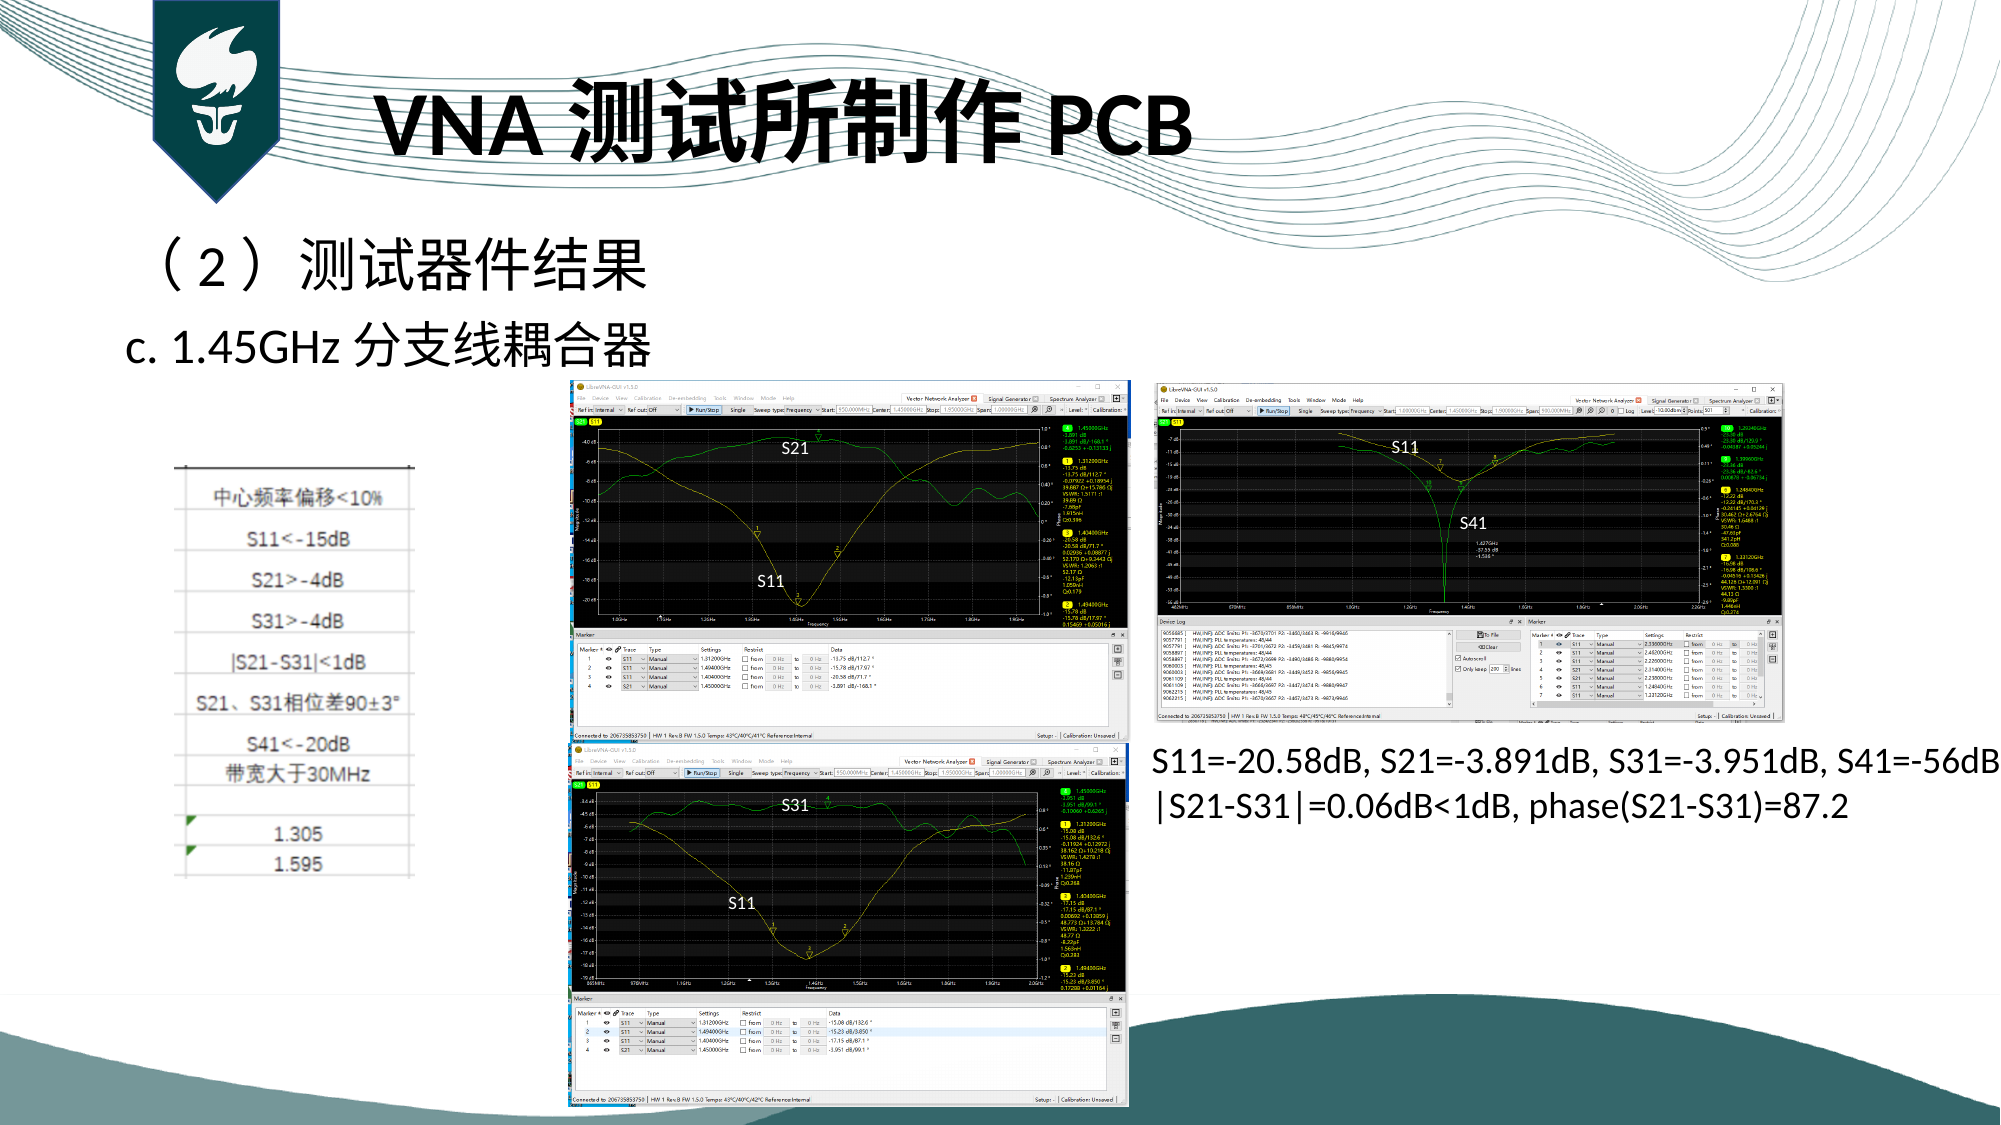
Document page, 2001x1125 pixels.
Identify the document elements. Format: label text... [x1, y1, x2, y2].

text_box S11=-20.58dB, S21=-3.891dB, S31=-3.951dB, S41=-56dB |S21-S31|=0.06dB<1dB, phase(S21-S31)=87.2 [1136, 729, 2000, 834]
picture [174, 465, 415, 879]
picture [1154, 383, 1785, 723]
picture [0, 0, 2000, 282]
list （2）测试器件结果 c. 1.45GHz分支线耦合器 [110, 282, 1836, 943]
picture [0, 380, 2000, 1125]
